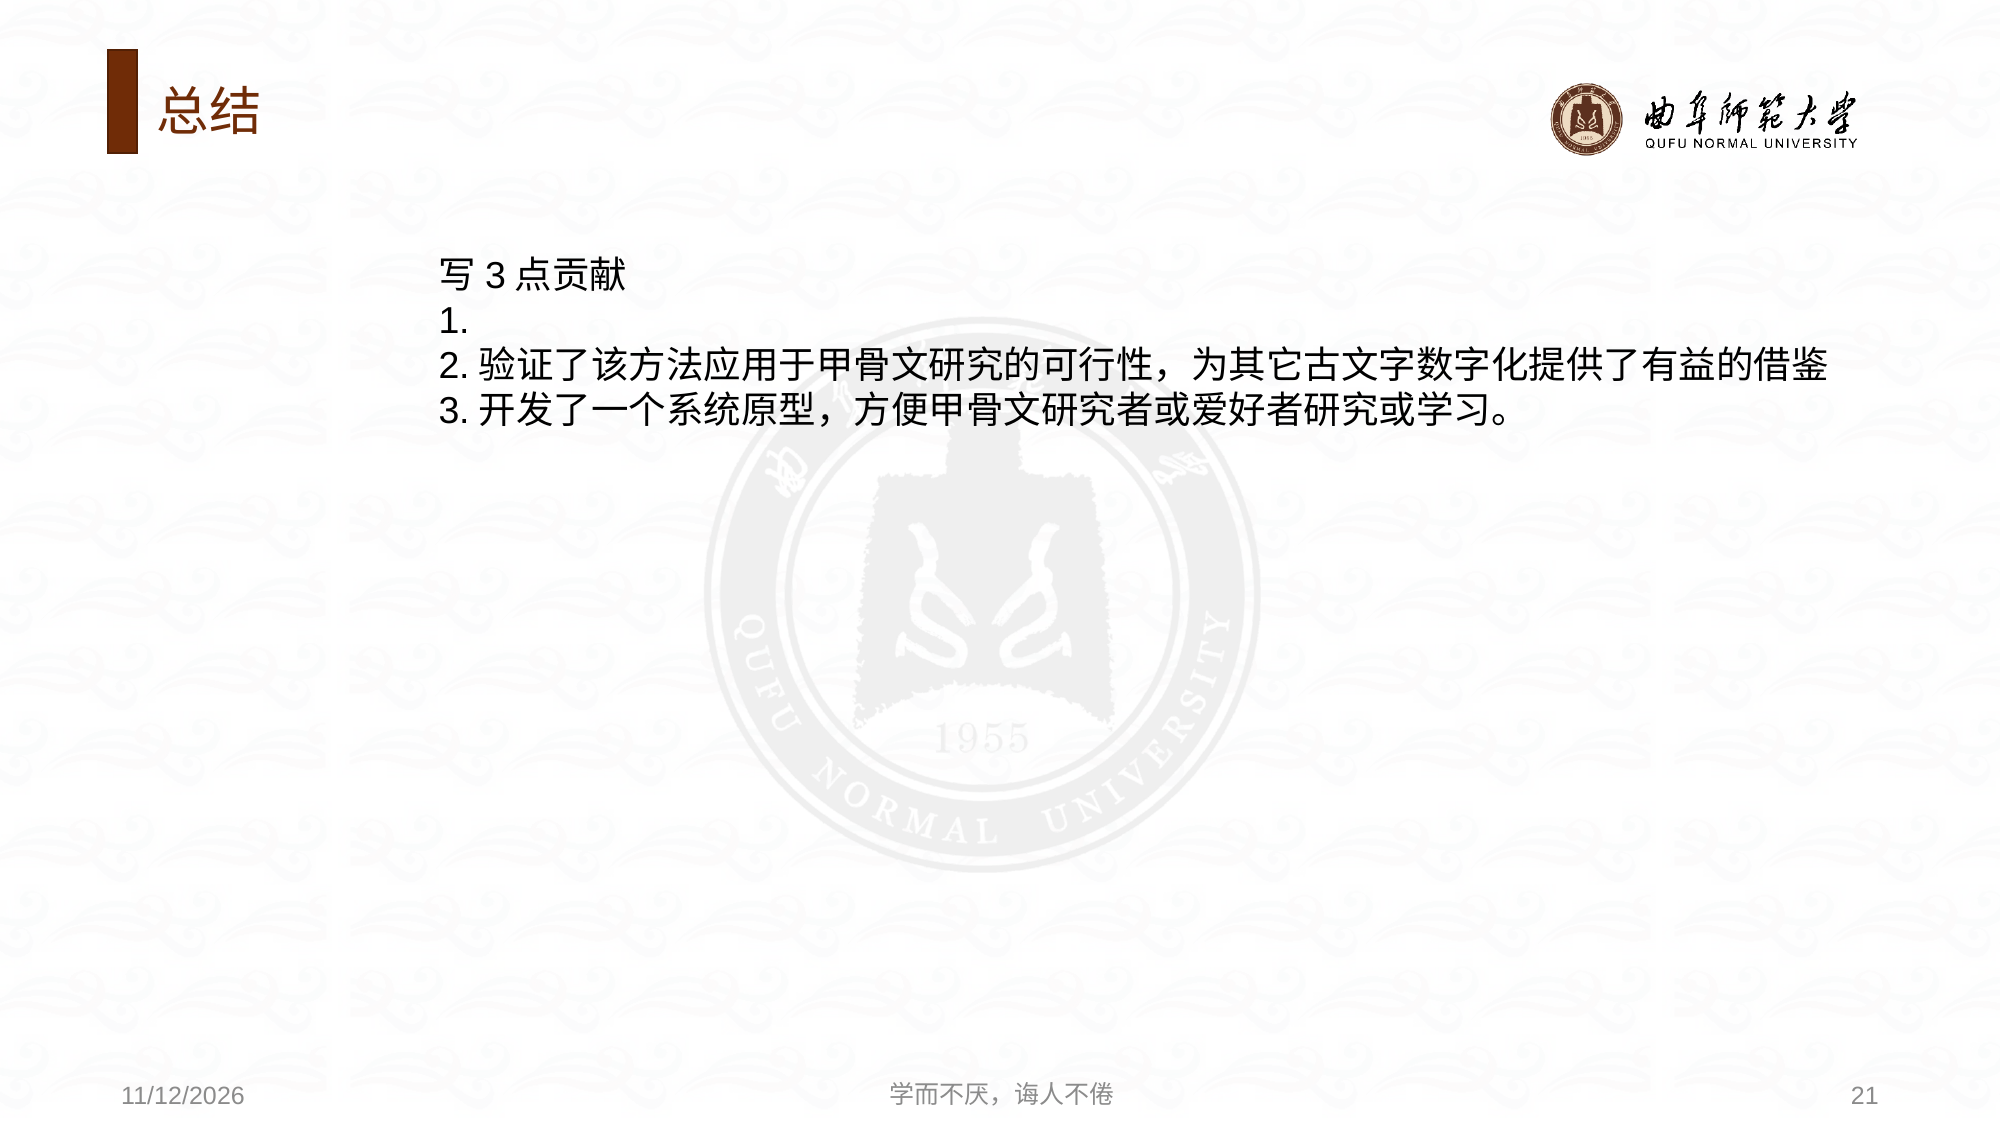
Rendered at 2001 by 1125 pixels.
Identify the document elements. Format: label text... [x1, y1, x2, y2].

slide_number 21 [1443, 1065, 1894, 1125]
text_box 写3点贡献 1. 2.验证了该方法应用于甲骨文研究的可行性，为其它古文字数字化提供了有益的借鉴 3.开发了一个系统原型，方便甲骨文研究者或爱好者研究或学习。 [423, 243, 1844, 439]
footer 学而不厌，诲人不倦 [664, 1063, 1340, 1124]
picture [1543, 75, 1894, 158]
title 总结 [141, 50, 878, 149]
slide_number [106, 1065, 557, 1125]
